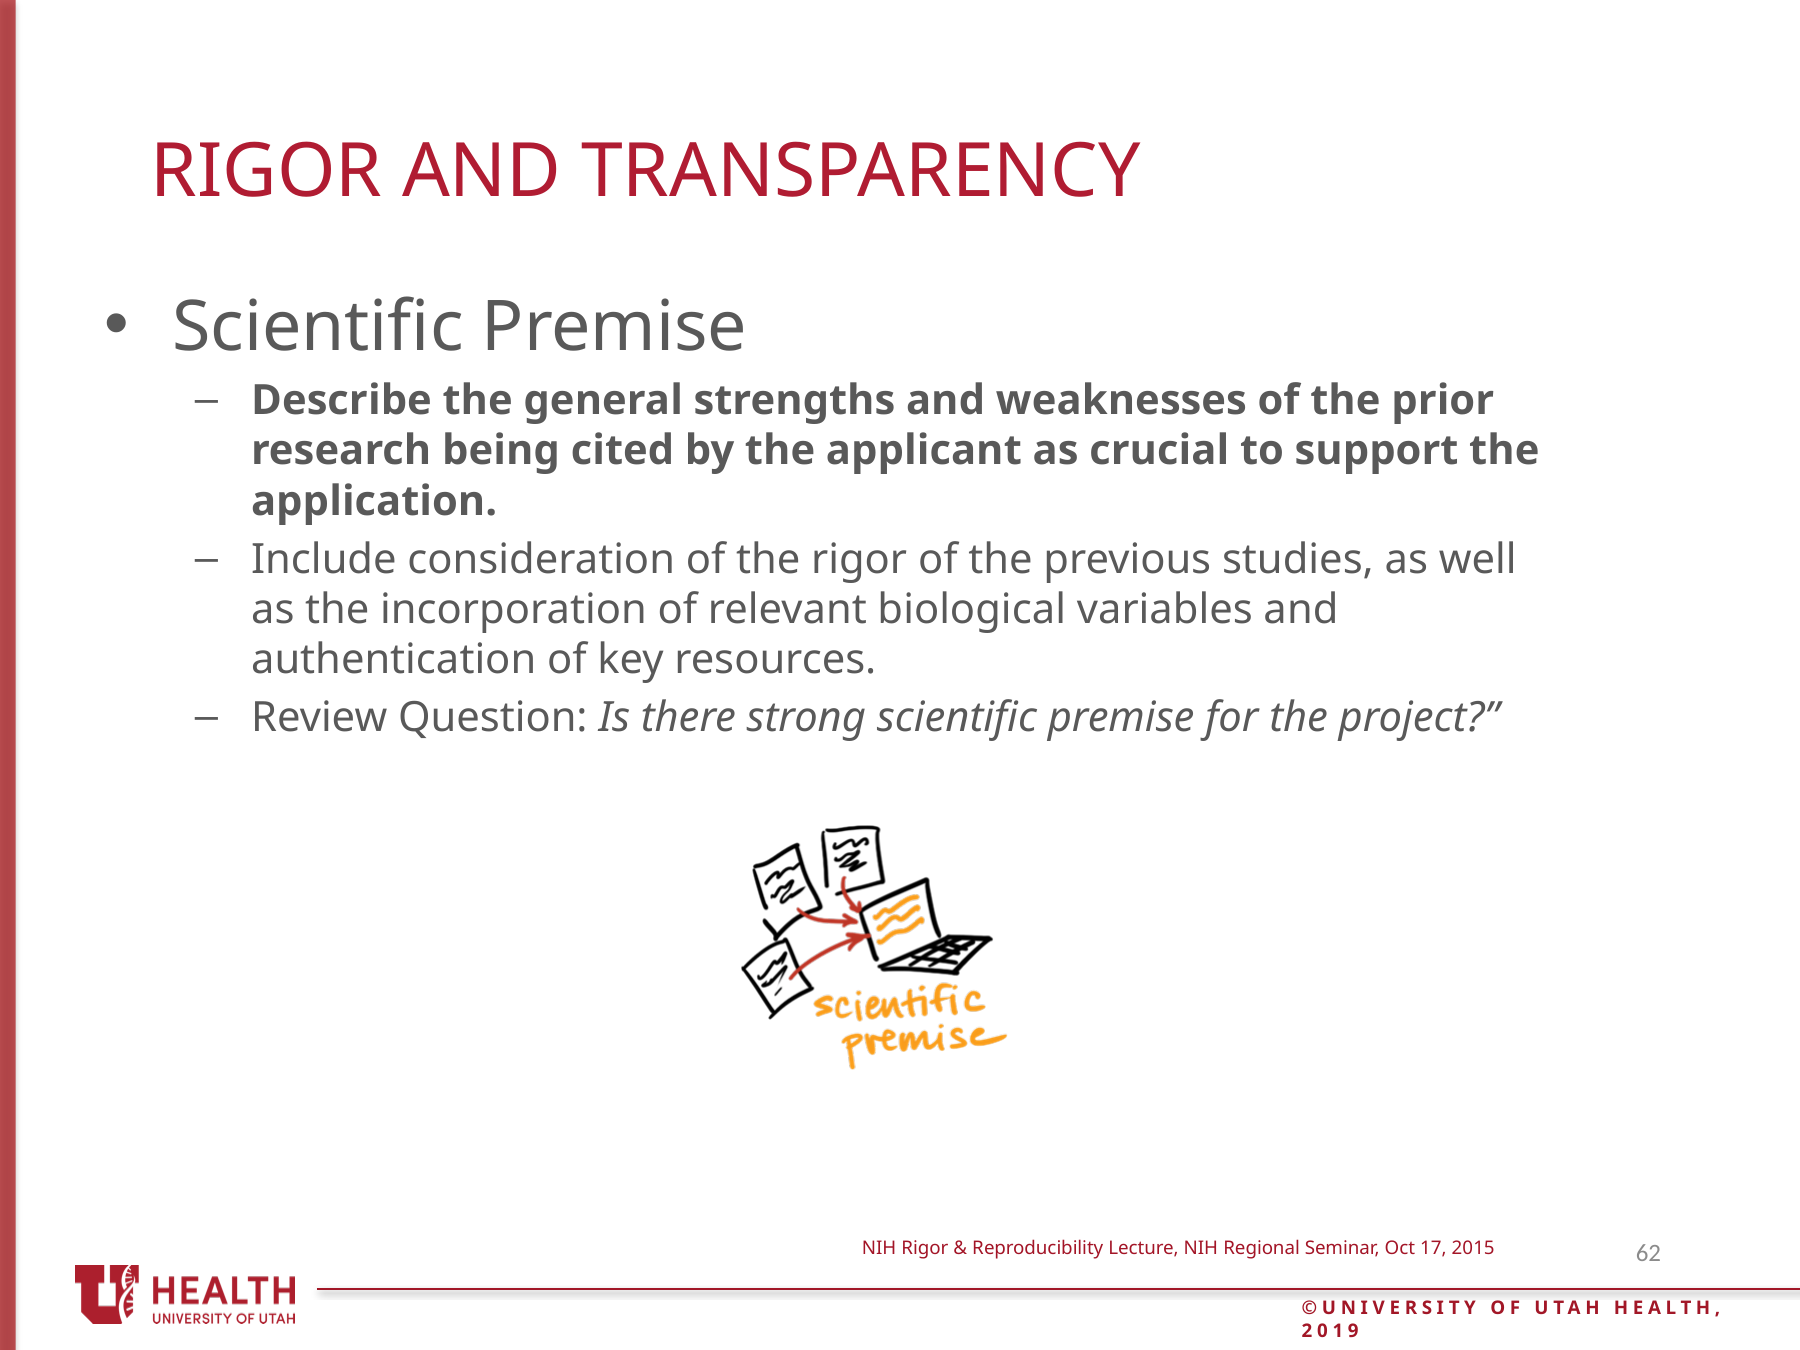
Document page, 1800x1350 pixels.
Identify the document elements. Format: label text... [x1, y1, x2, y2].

slide_number 62 [1271, 1215, 1677, 1288]
picture [75, 1265, 295, 1324]
list NIH Rigor & Reproducibility Lecture, NIH Regional Seminar, Oct 17, 2015 [847, 1228, 1800, 1289]
picture [724, 804, 1026, 1073]
list Scientific Premise Describe the general strengths and weaknesses of the prior research being cited by the applicant as crucial to support the application. Include consideration of the rigor of the previous studies, as well as the incorporation of relevant biological variables and authentication of key resources. Review Question: Is there strong scientific premise for the project?” [89, 273, 1565, 1185]
title Rigor and Transparency [135, 113, 1730, 223]
